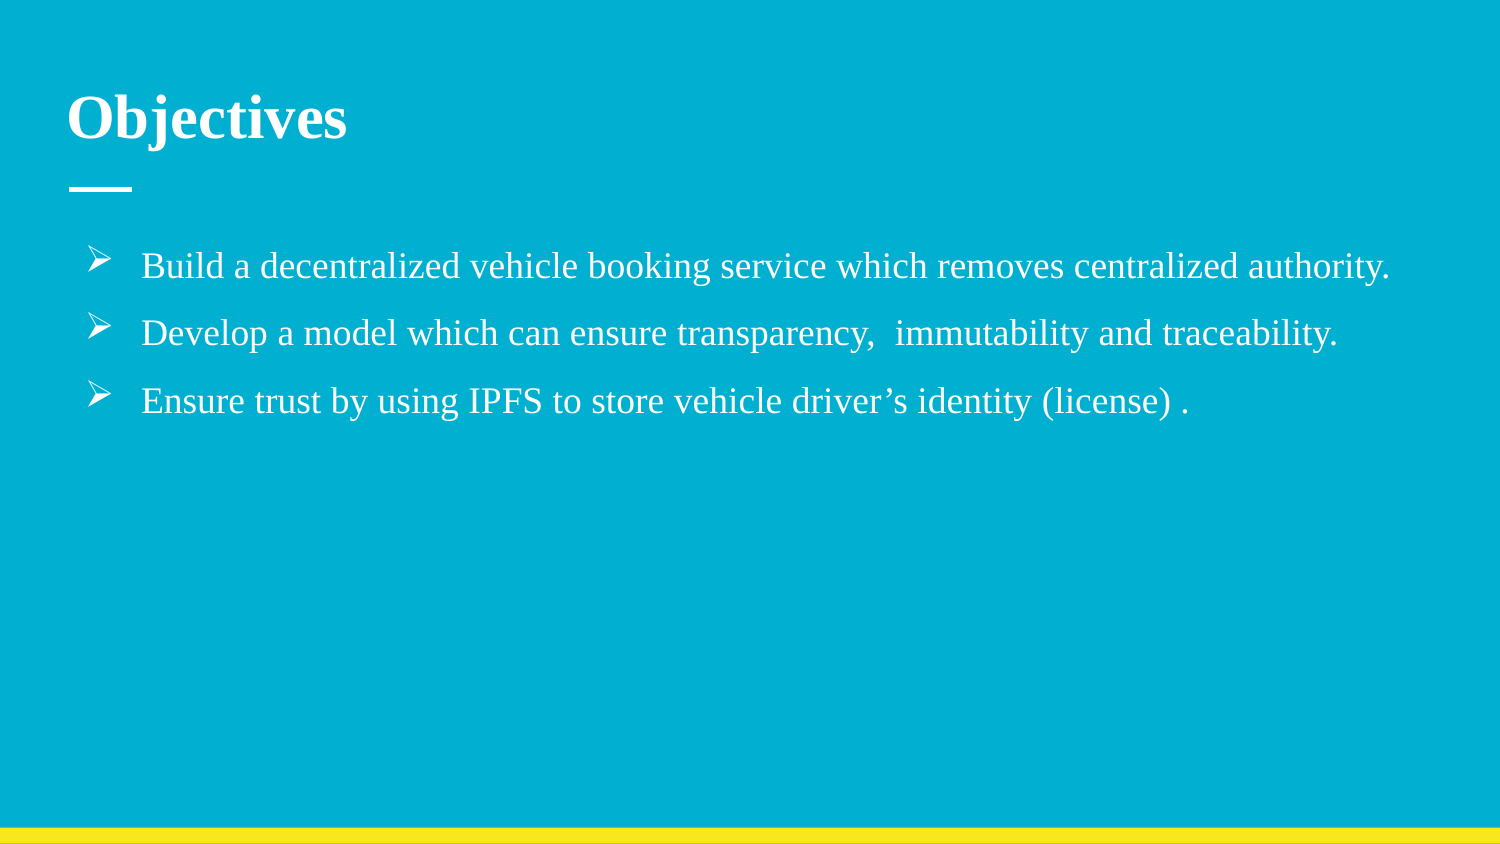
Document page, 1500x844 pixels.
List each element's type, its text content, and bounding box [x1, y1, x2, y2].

list Build a decentralized vehicle booking service which removes centralized authority. Develop a model which can ensure transparency, immutability and traceability. Ensure trust by using IPFS to store vehicle driver’s identity (license) . [51, 203, 1449, 750]
title Objectives [51, 61, 1449, 167]
